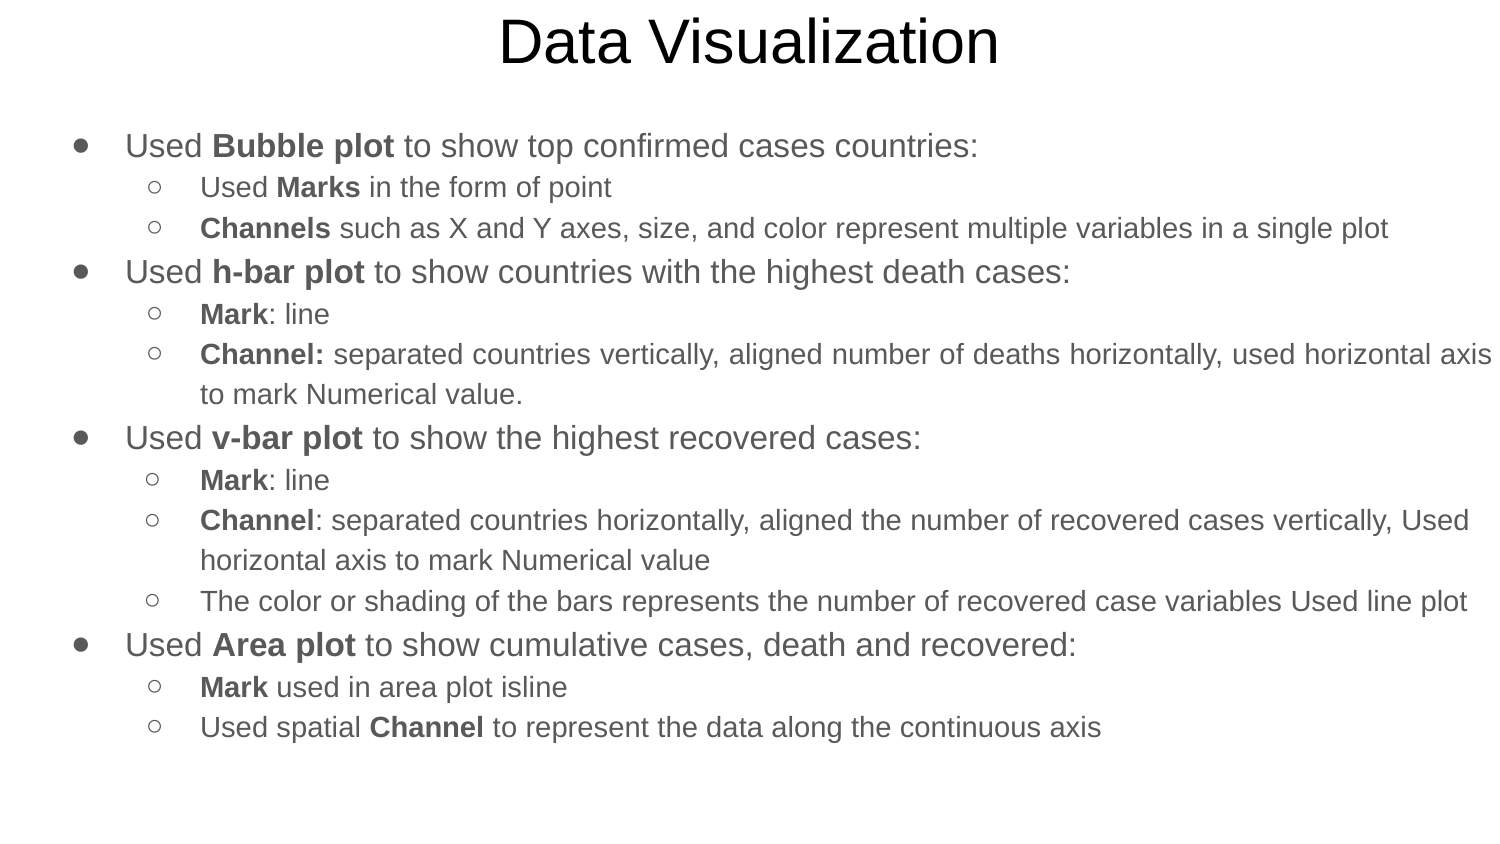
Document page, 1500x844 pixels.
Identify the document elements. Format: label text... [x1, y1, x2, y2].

title Data Visualization [51, 0, 1449, 80]
text_box Used Bubble plot to show top confirmed cases countries: Used Marks in the form of point Channels such as X and Y axes, size, and color represent multiple variables in a single plot Used h-bar plot to show countries with the highest death cases: Mark: line Channel: separated countries vertically, aligned number of deaths horizontally, used horizontal axis to mark Numerical value. Used v-bar plot to show the highest recovered cases: Mark: line Channel: separated countries horizontally, aligned the number of recovered cases vertically, Used horizontal axis to mark Numerical value The color or shading of the bars represents the number of recovered case variables Used line plot Used Area plot to show cumulative cases, death and recovered: Mark used in area plot isline Used spatial Channel to represent the data along the continuous axis [35, 102, 1500, 799]
